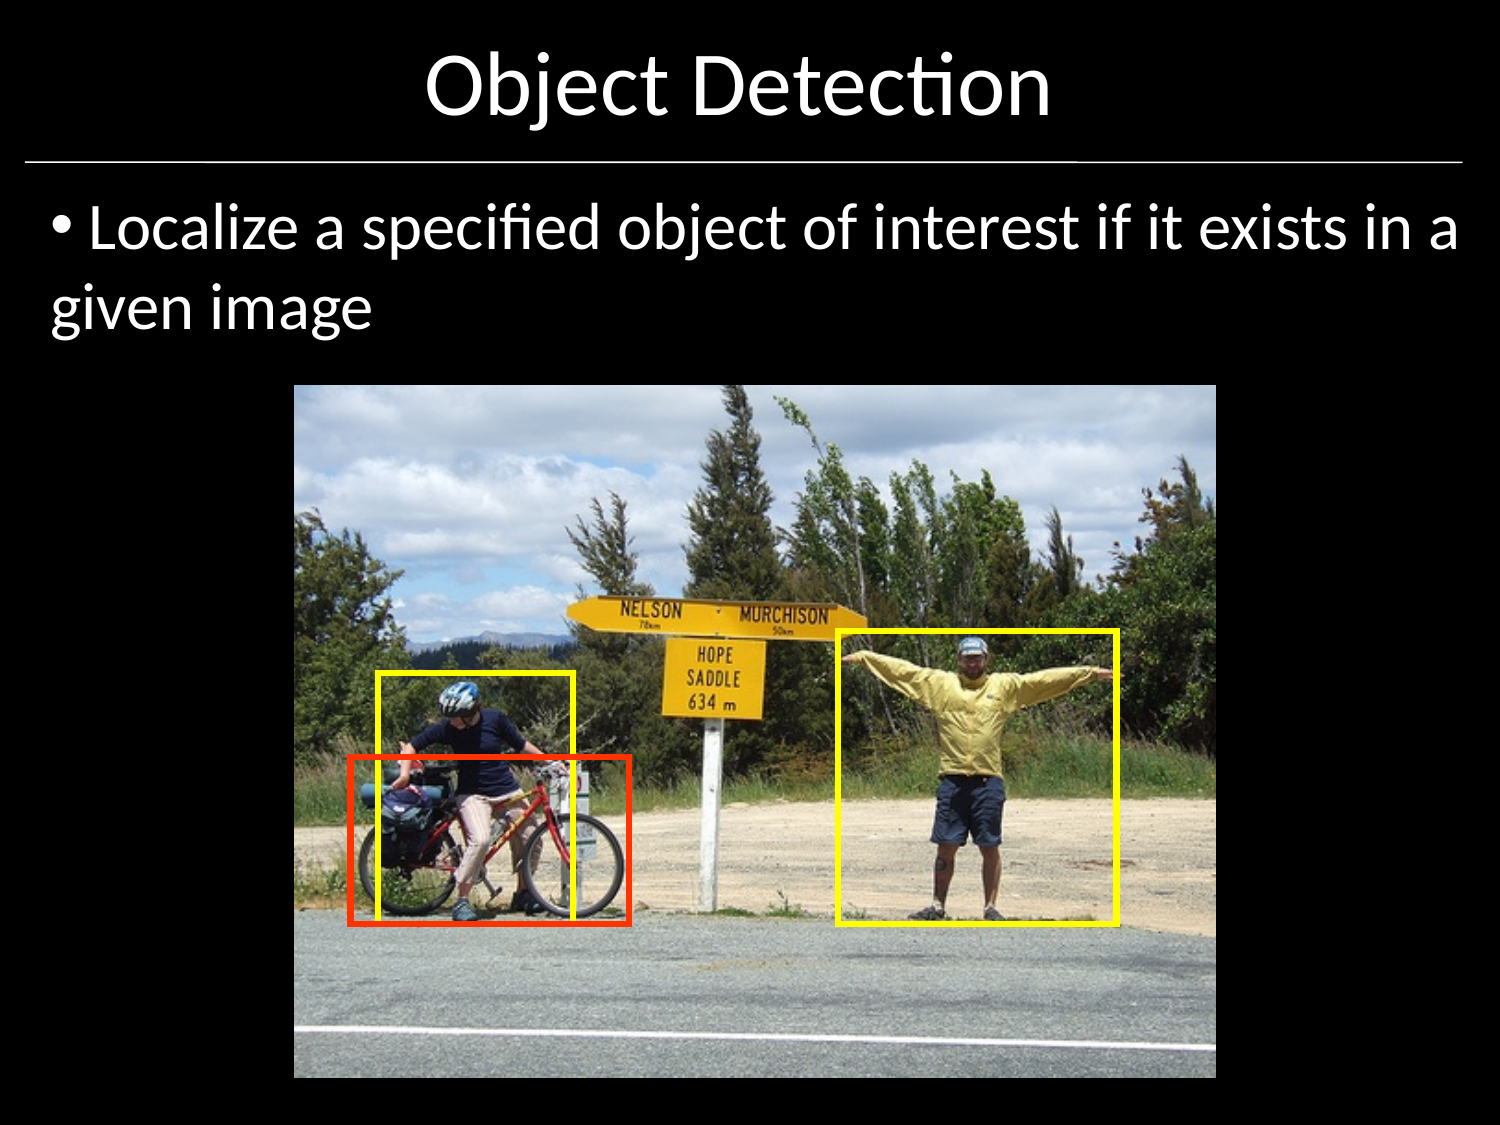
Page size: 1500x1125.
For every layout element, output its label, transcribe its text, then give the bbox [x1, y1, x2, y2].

text_box Localize a specified object of interest if it exists in a given image [35, 175, 1500, 1090]
picture [293, 385, 1216, 1078]
title Object Detection [0, 14, 1500, 144]
